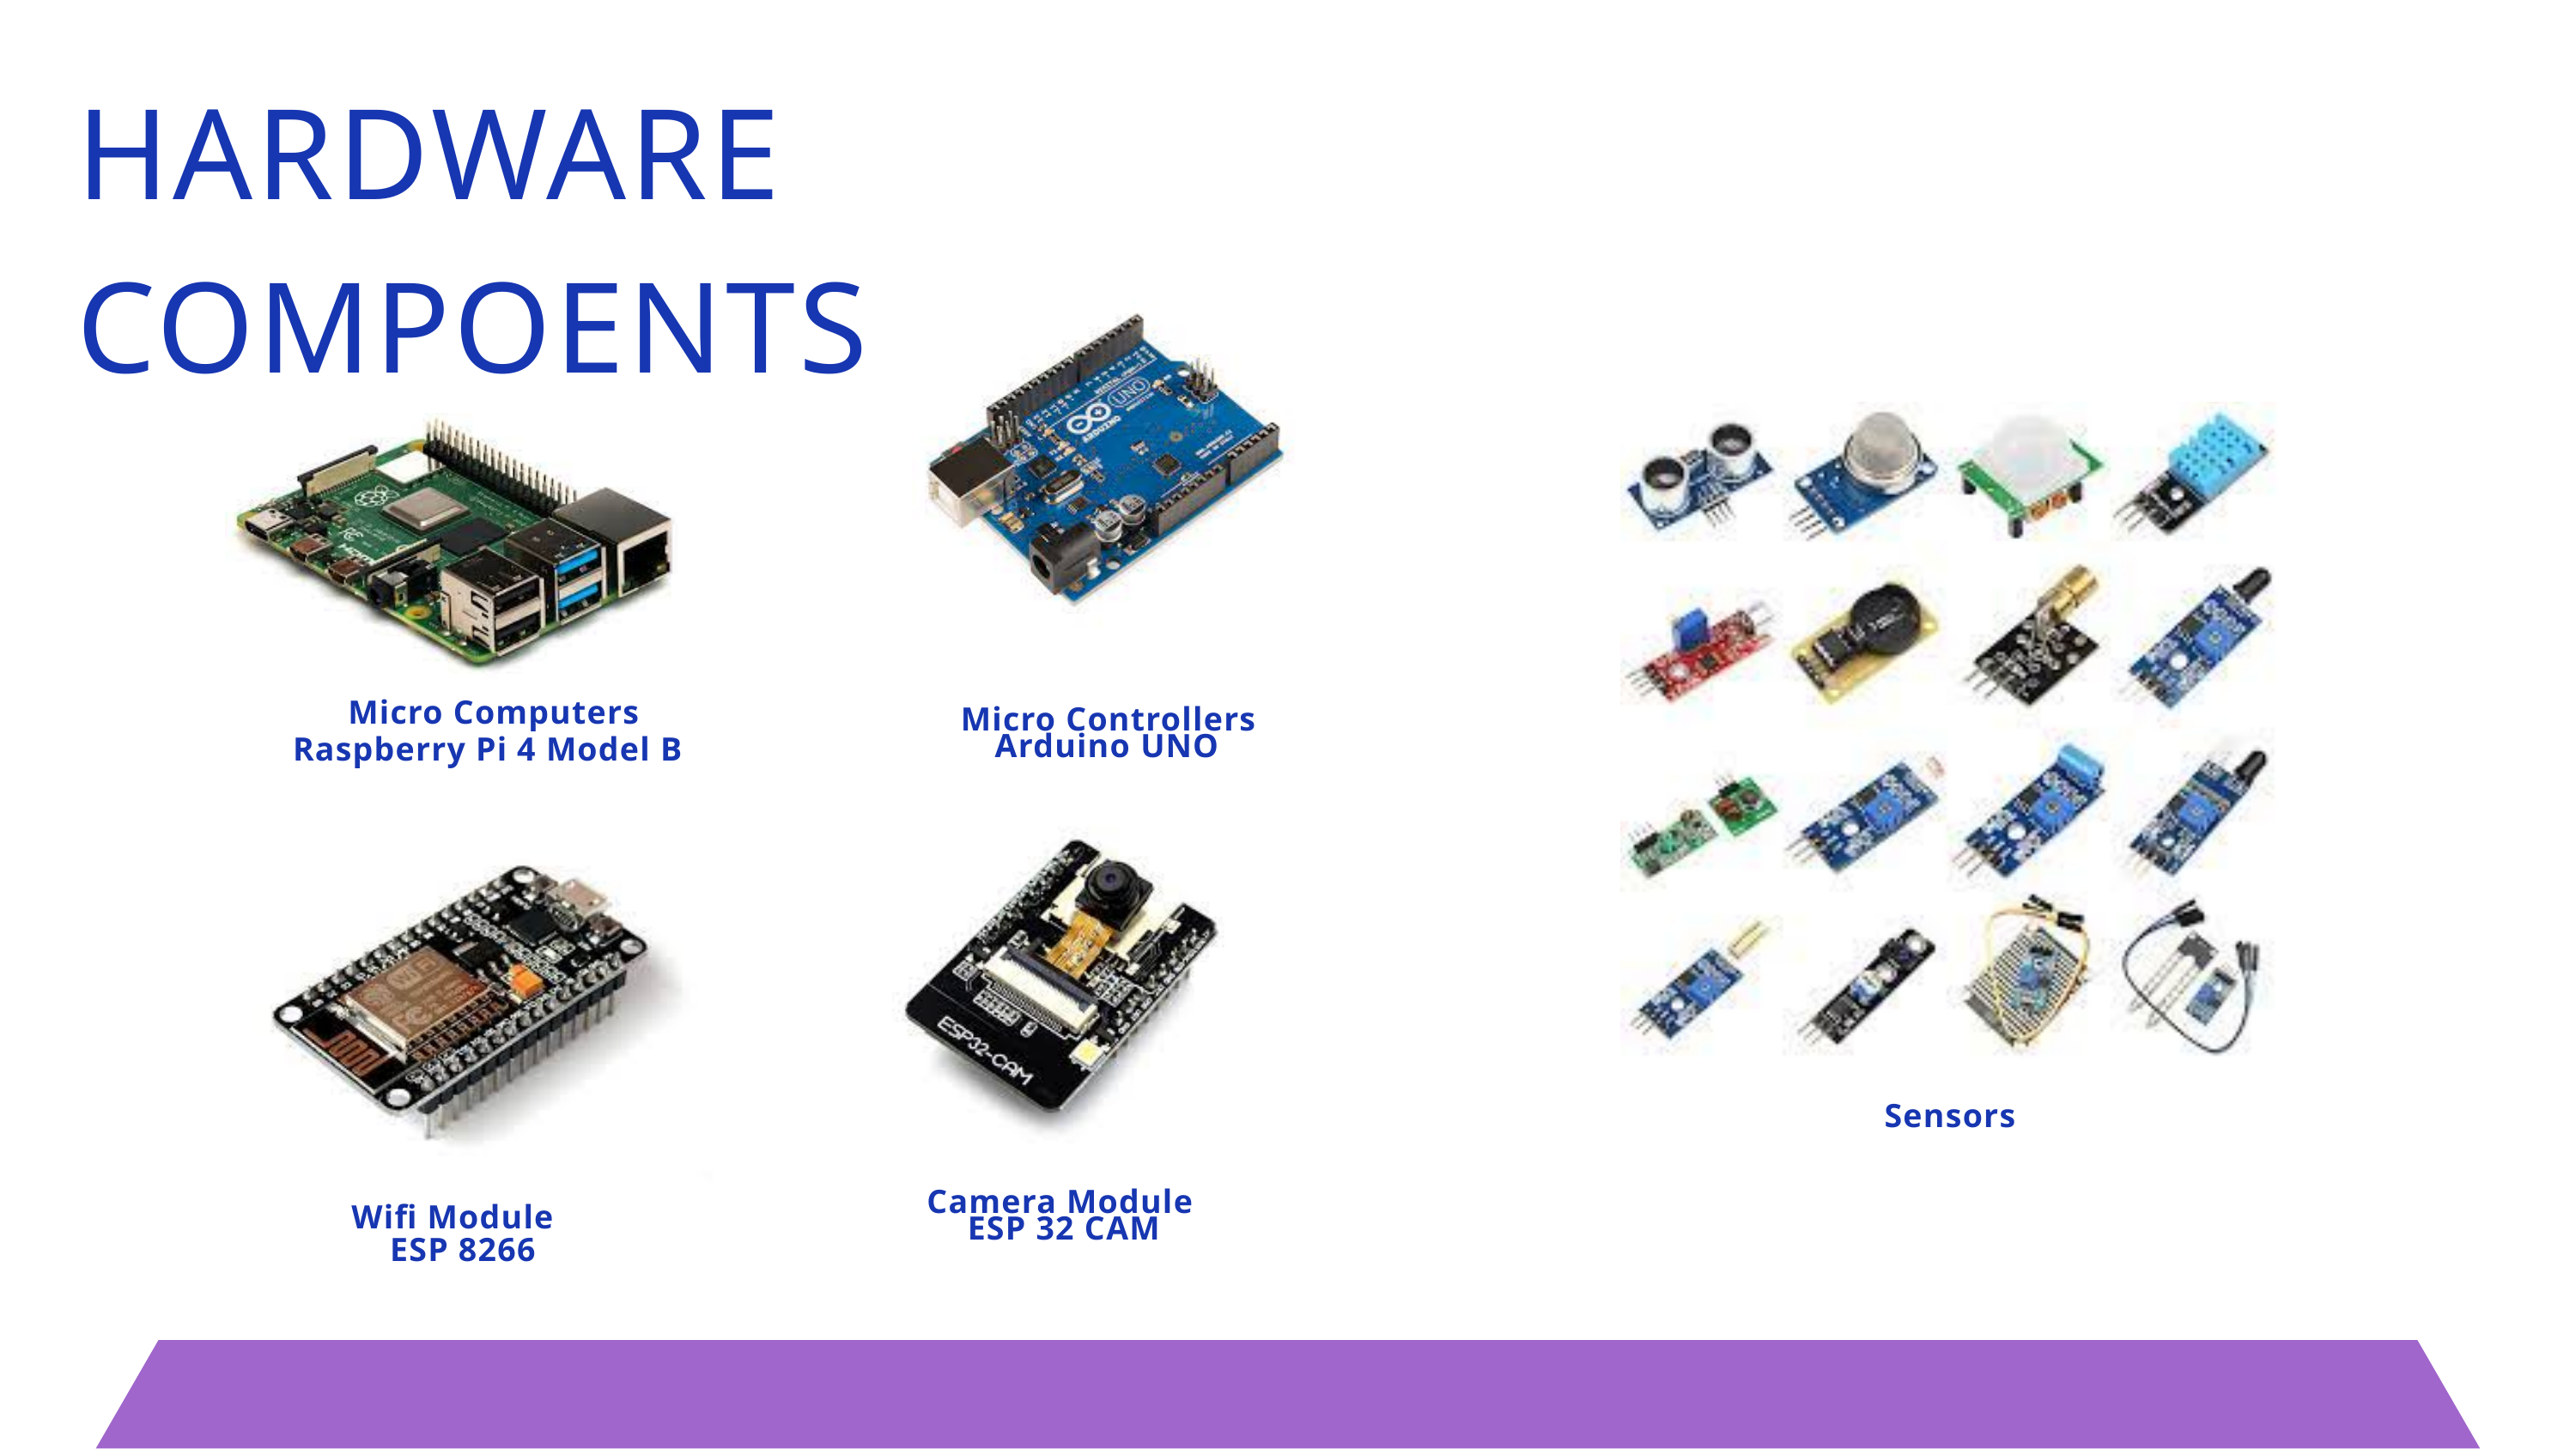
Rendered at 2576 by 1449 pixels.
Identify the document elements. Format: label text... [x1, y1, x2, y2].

picture [1620, 402, 2278, 1060]
picture [225, 821, 719, 1191]
text_box Micro Controllers [946, 692, 1269, 743]
picture [912, 273, 1296, 658]
picture [848, 767, 1273, 1191]
text_box ESP 32 CAM [953, 1201, 1173, 1253]
picture [225, 412, 679, 680]
text_box Raspberry Pi 4 Model B [278, 722, 696, 774]
text_box Wifi Module [337, 1198, 567, 1242]
text_box Micro Computers [333, 688, 662, 722]
title HARDWARE COMPOENTS [75, 48, 1490, 399]
text_box [95, 1340, 2481, 1449]
text_box Sensors [1869, 1088, 2029, 1141]
text_box Camera Module [912, 1198, 1206, 1227]
text_box ESP 8266 [375, 1222, 549, 1275]
text_box Arduino UNO [980, 718, 1232, 766]
